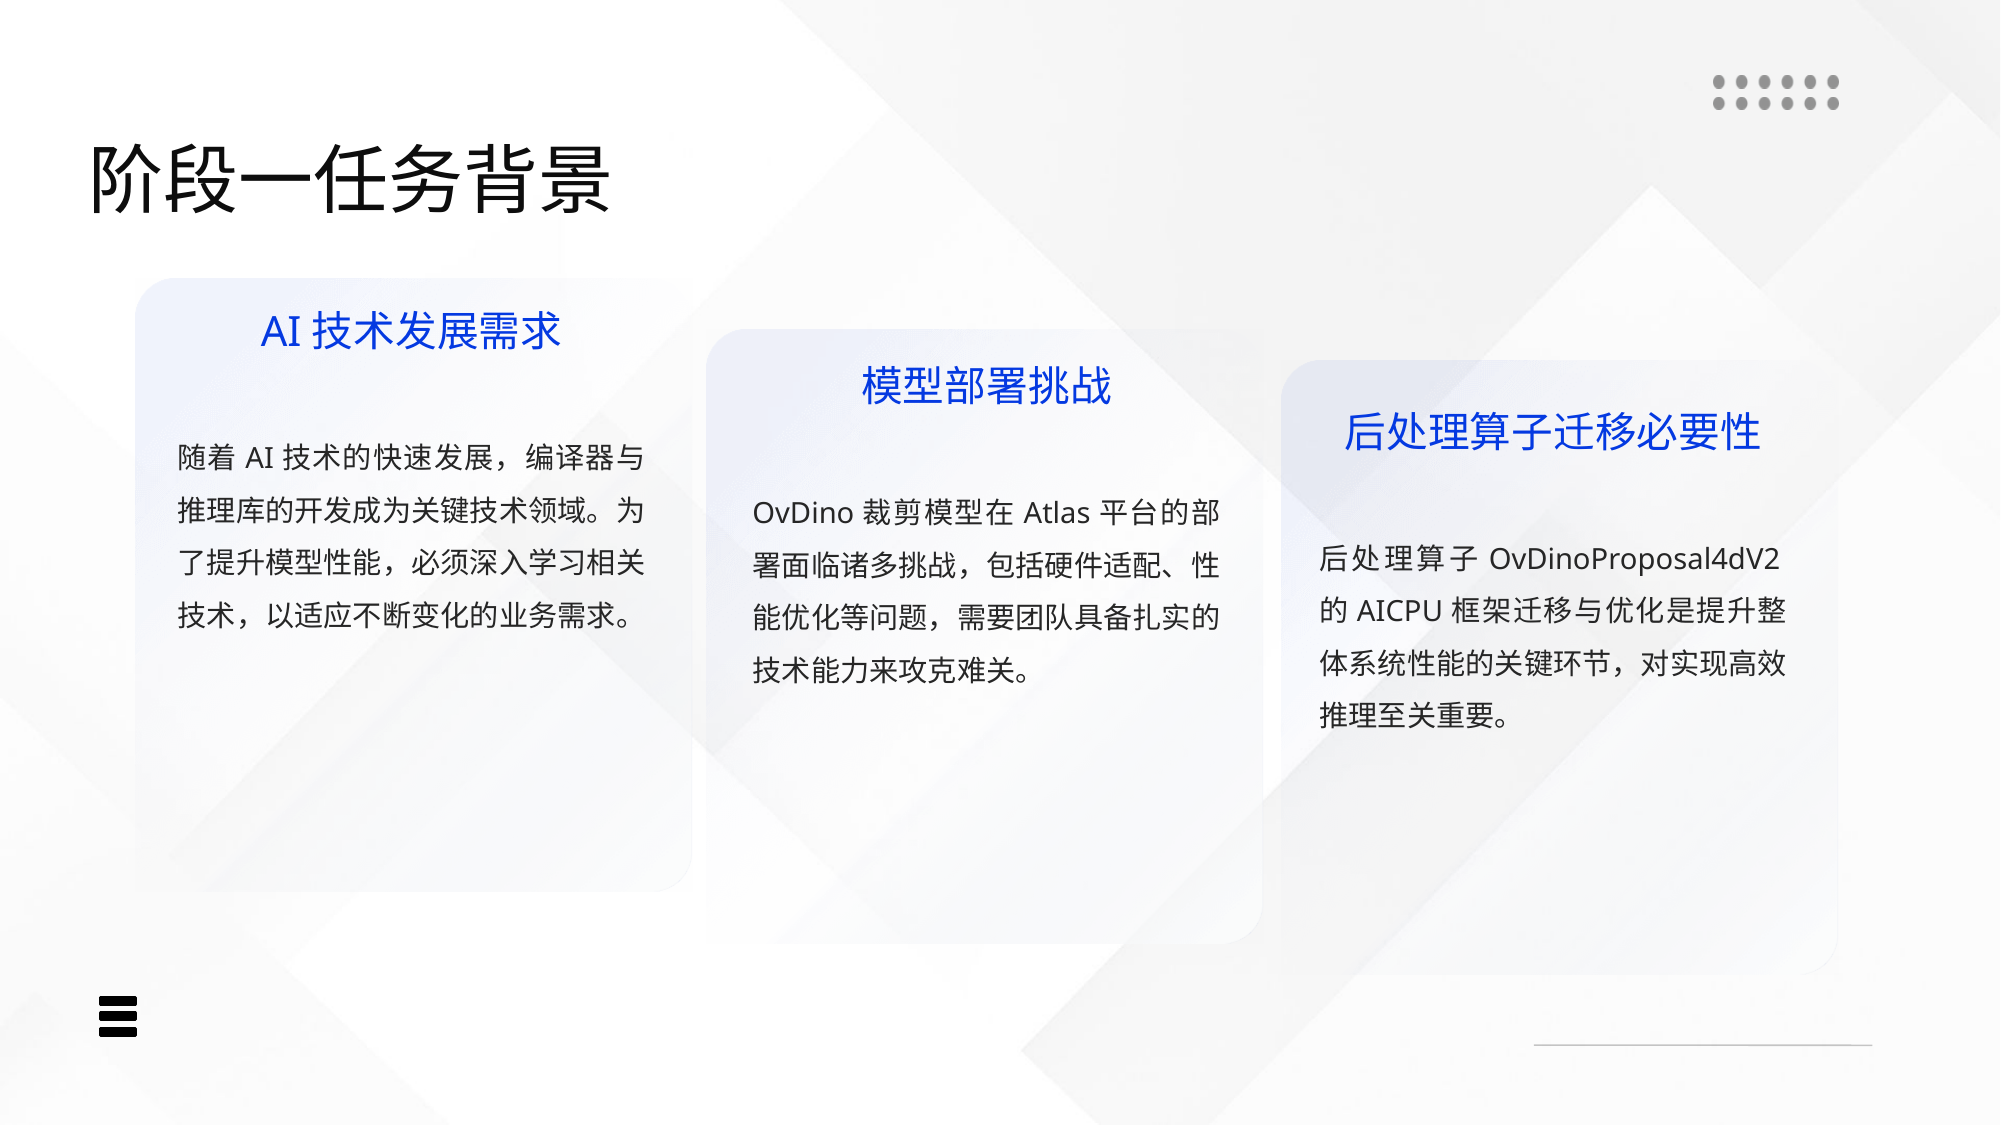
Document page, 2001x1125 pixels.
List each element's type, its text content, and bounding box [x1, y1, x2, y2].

text_box [100, 1012, 136, 1020]
text_box 阶段一任务背景 [88, 87, 1808, 223]
picture [0, 0, 2001, 1125]
text_box [100, 1028, 136, 1036]
text_box [100, 997, 136, 1004]
